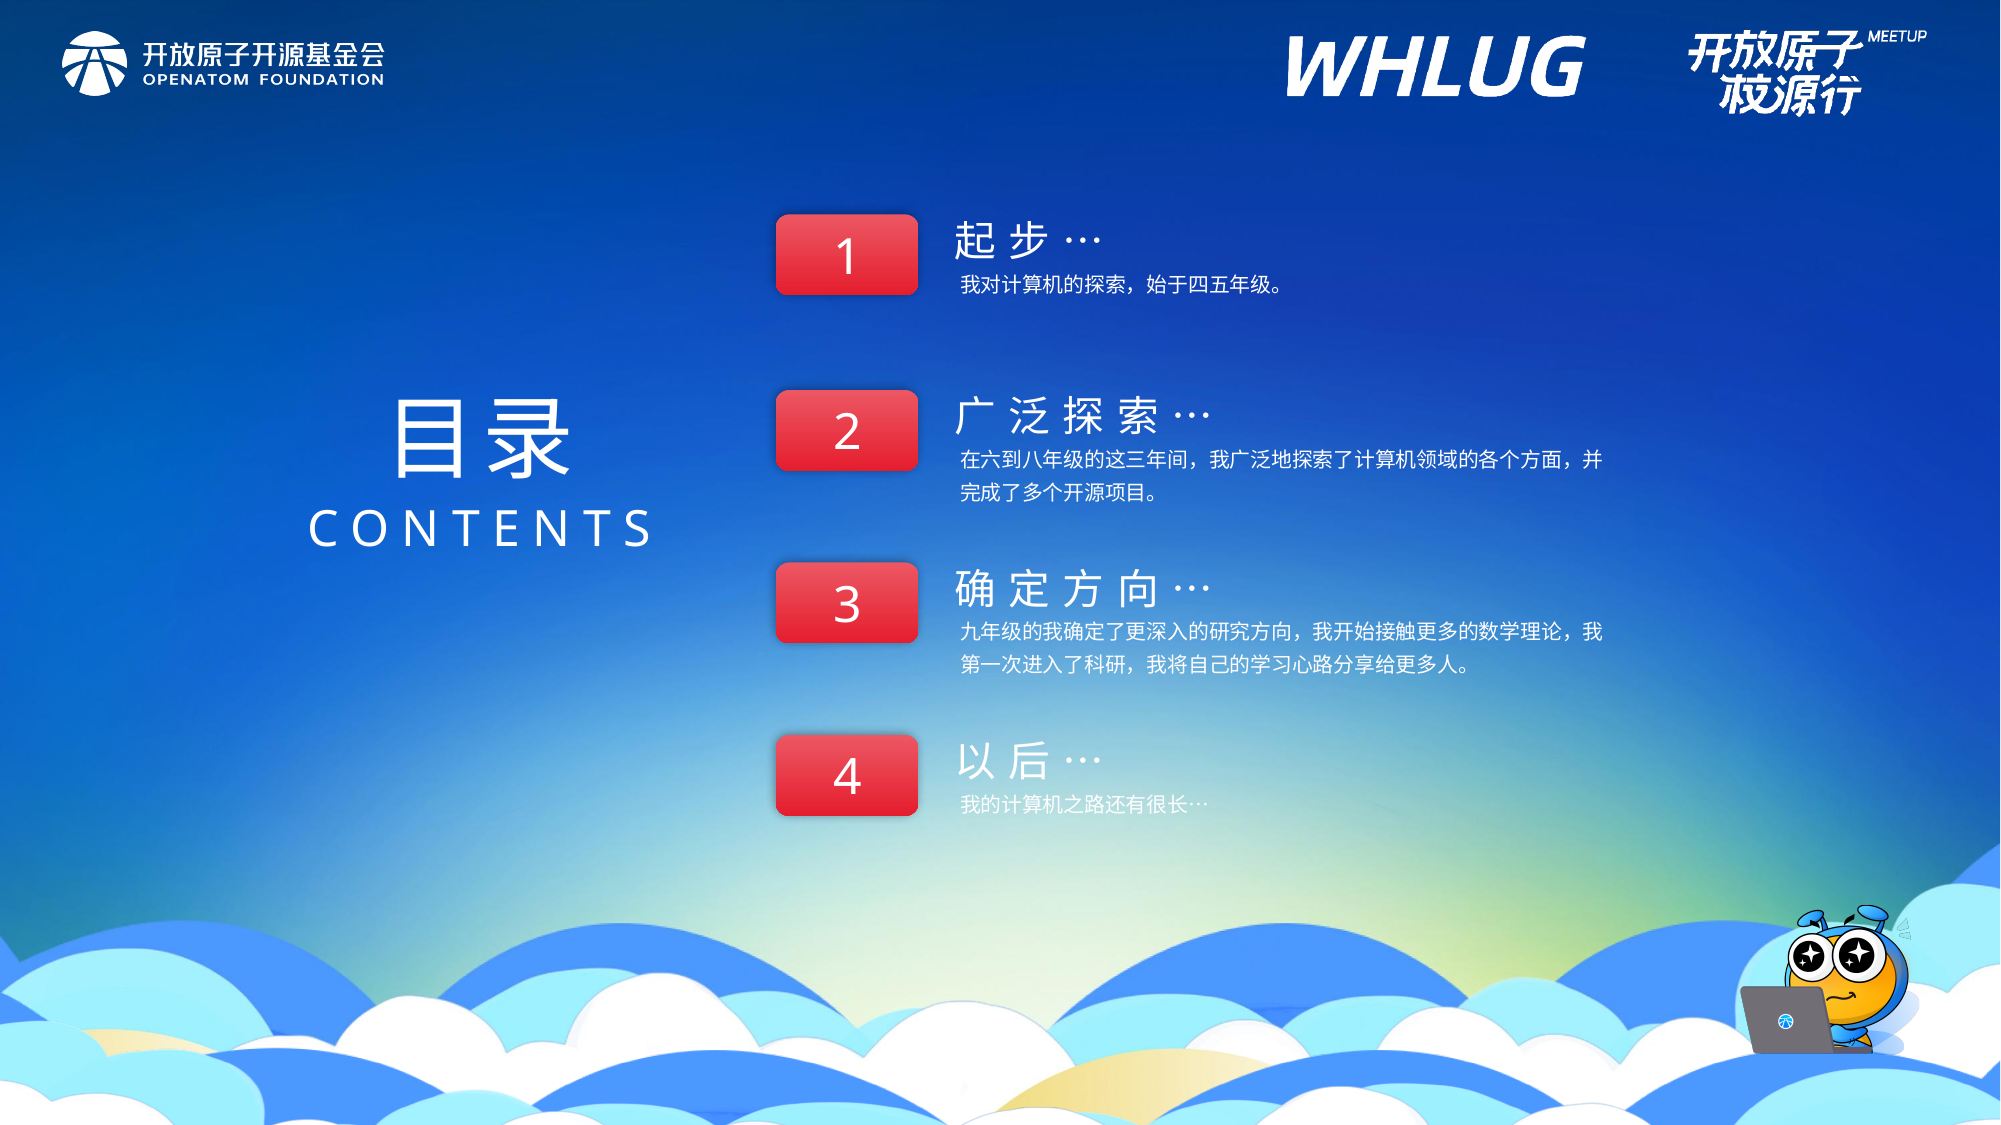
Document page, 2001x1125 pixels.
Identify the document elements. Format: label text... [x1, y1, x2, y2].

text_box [775, 702, 1627, 823]
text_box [775, 181, 1627, 302]
picture [0, 0, 2001, 1125]
text_box 目录 [364, 369, 595, 486]
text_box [775, 529, 1627, 683]
text_box CONTENTS [287, 486, 672, 567]
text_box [775, 357, 1627, 510]
